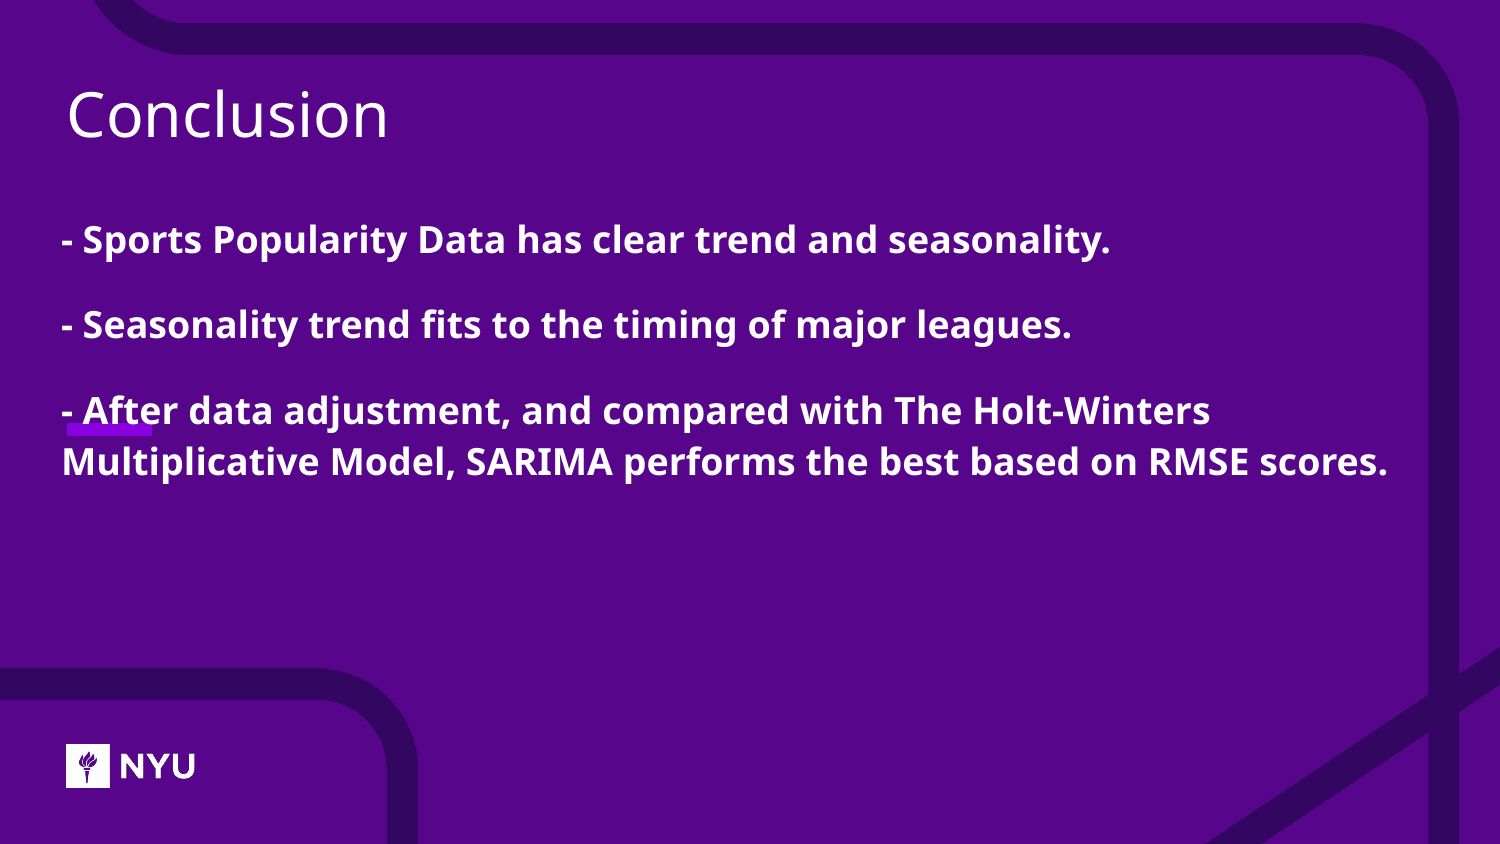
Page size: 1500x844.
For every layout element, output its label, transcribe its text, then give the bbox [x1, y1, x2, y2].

subtitle - Sports Popularity Data has clear trend and seasonality. - Seasonality trend fits to the timing of major leagues. - After data adjustment, and compared with The Holt-Winters Multiplicative Model, SARIMA performs the best based on RMSE scores. [46, 194, 1488, 273]
picture [0, 0, 1500, 844]
title Conclusion [51, 273, 1450, 378]
title Conclusion [51, 75, 1450, 194]
